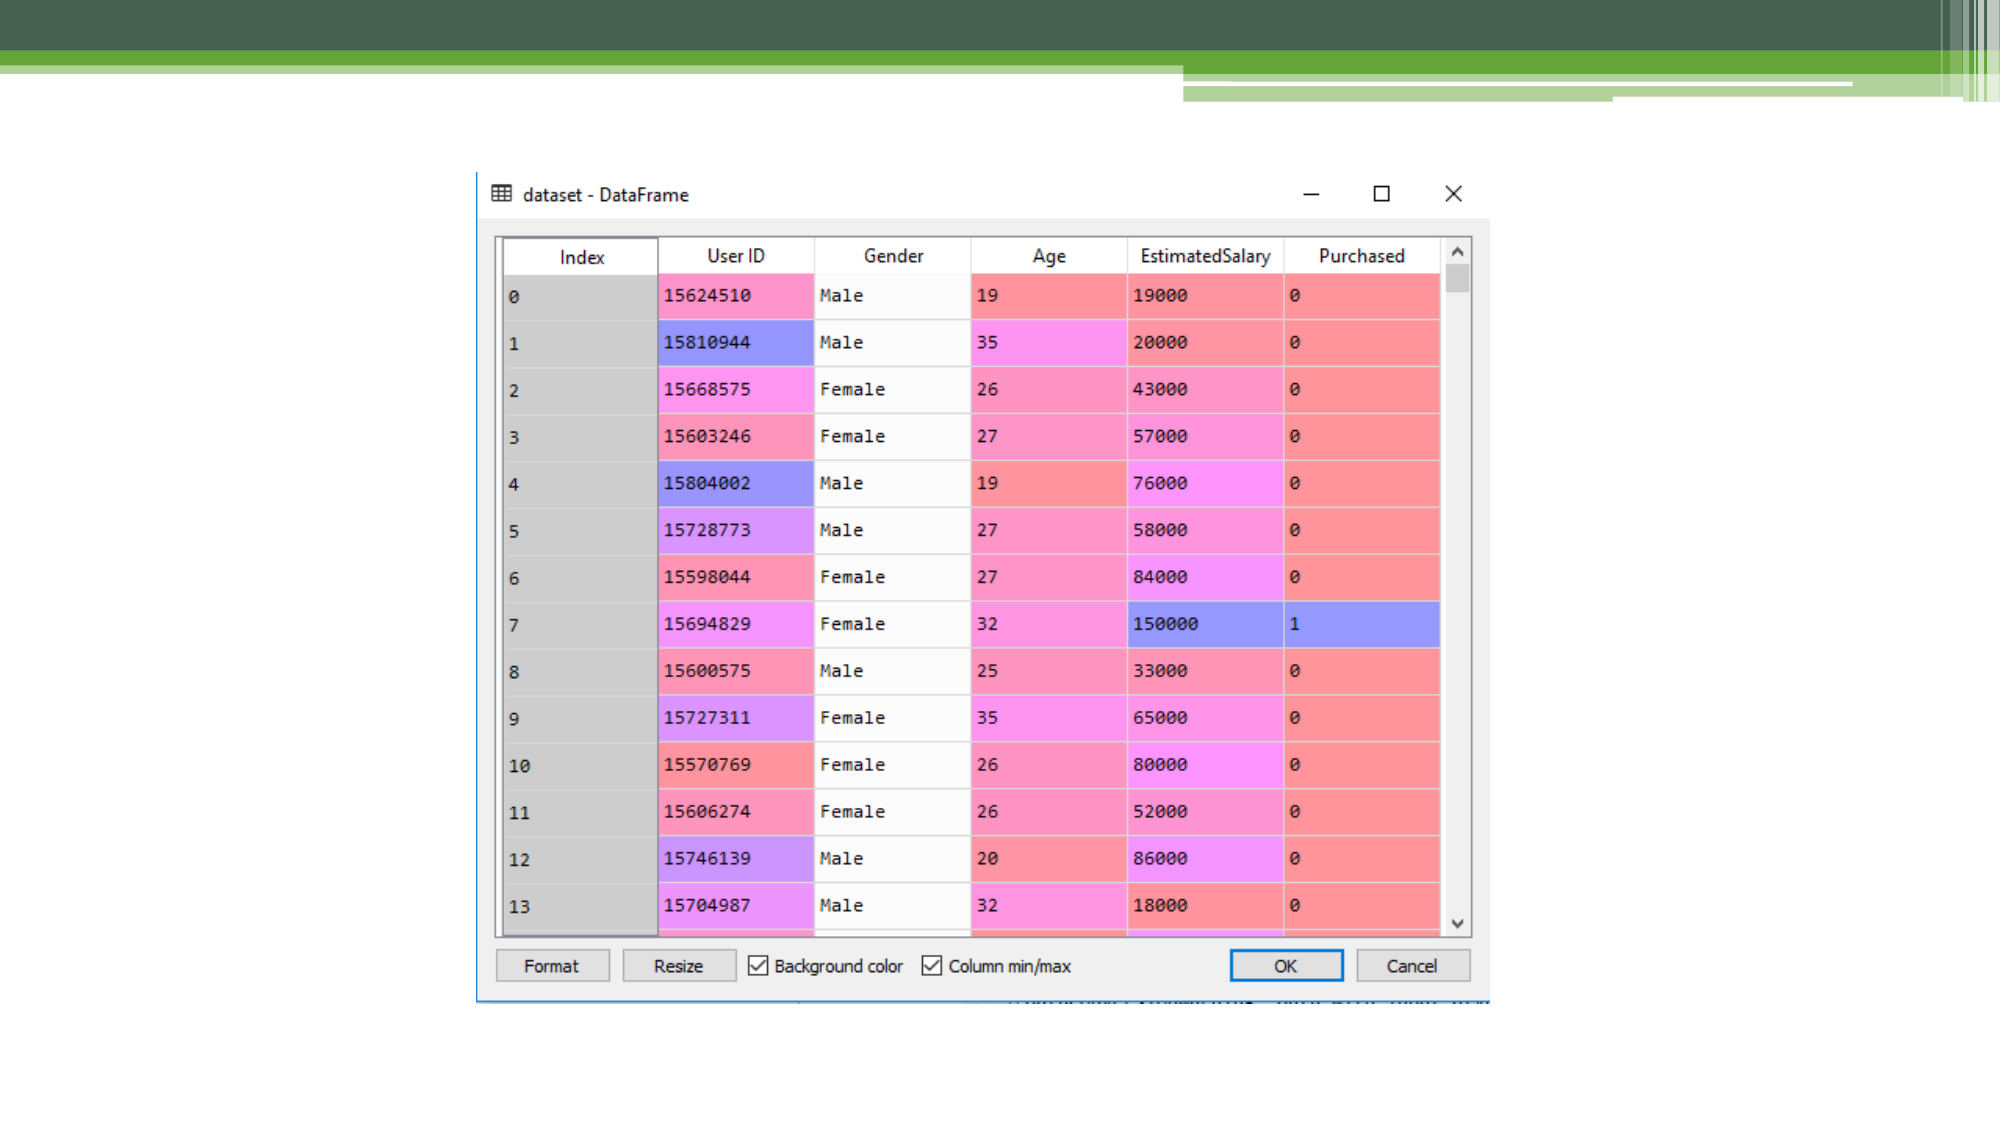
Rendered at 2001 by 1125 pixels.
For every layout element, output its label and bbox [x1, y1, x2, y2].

picture [476, 172, 1490, 1004]
